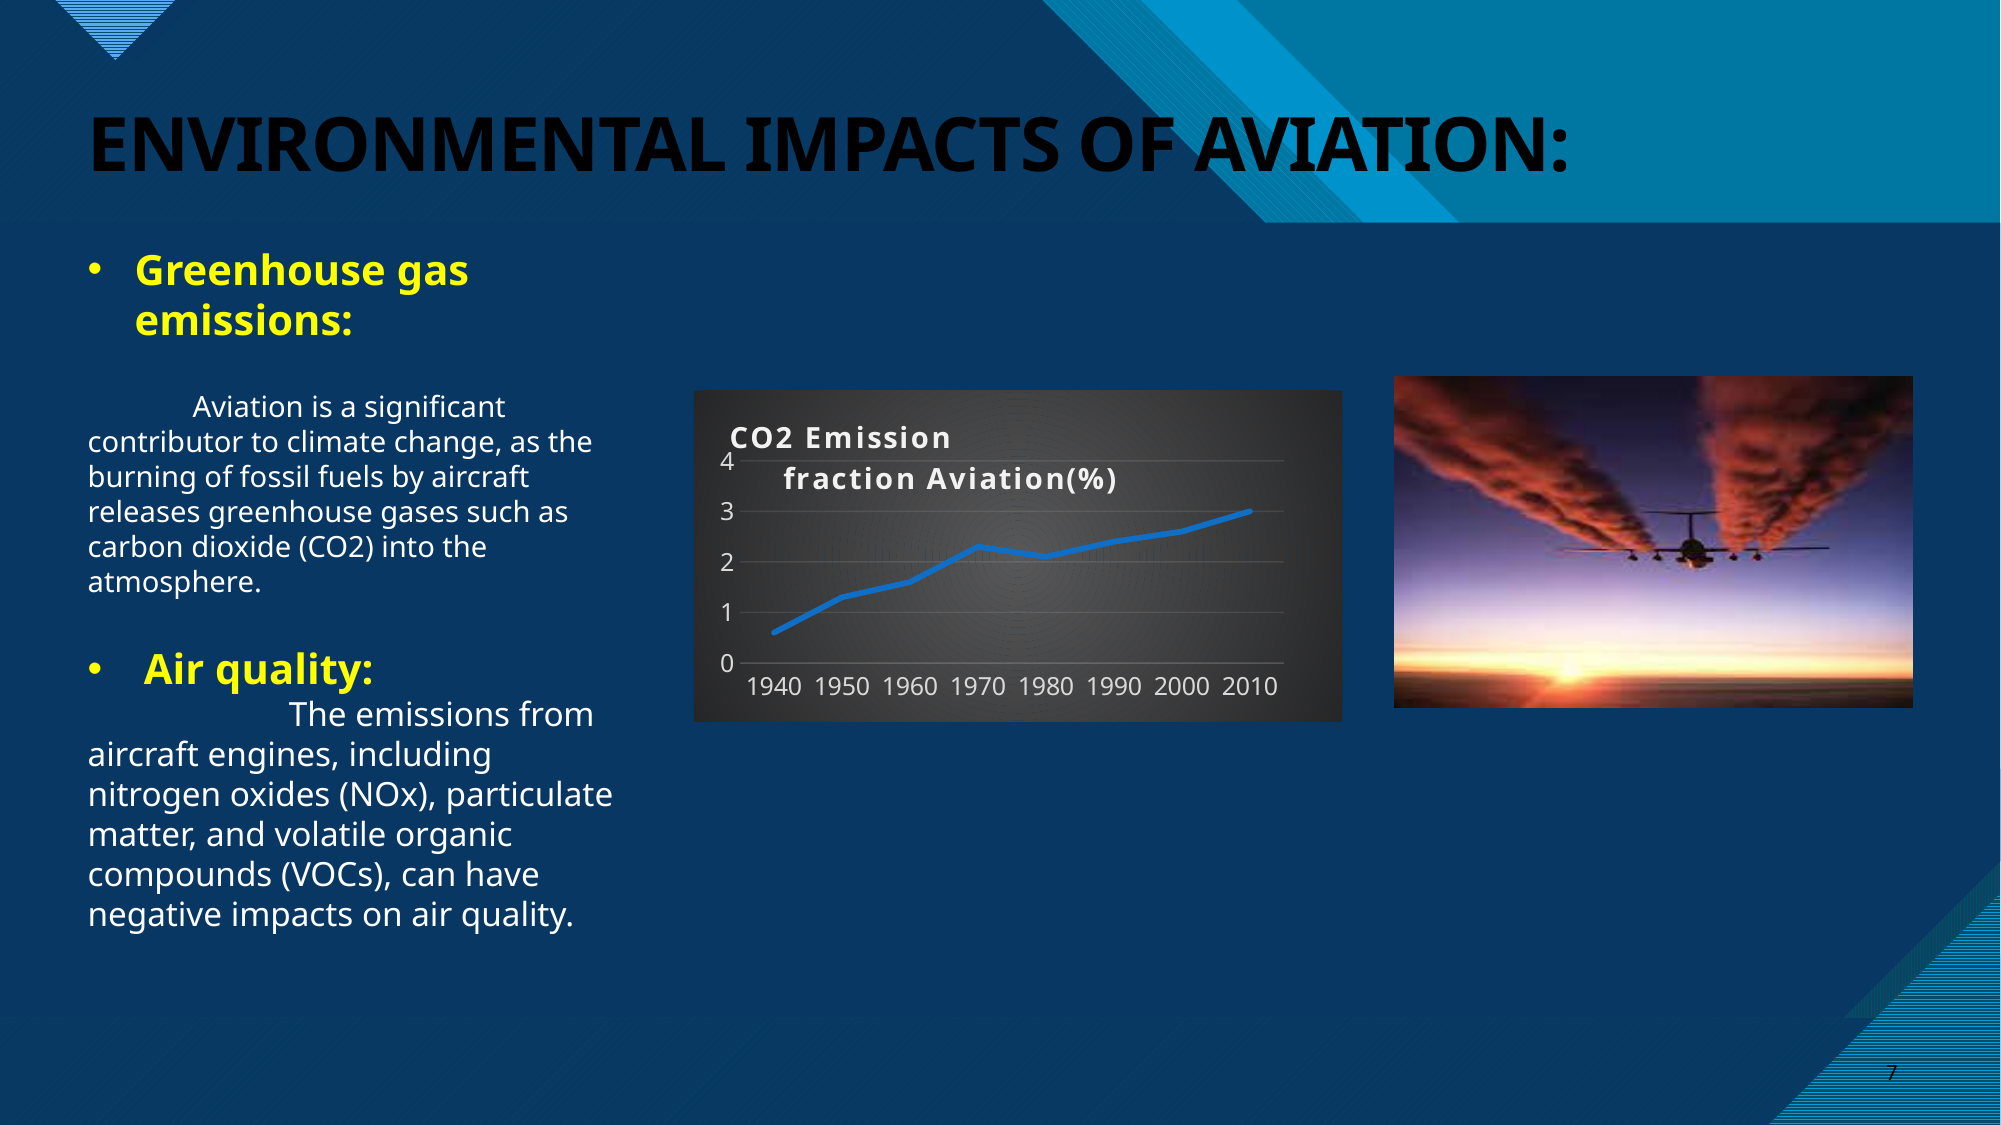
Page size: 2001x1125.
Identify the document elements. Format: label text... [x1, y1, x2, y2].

slide_number 7 [1845, 1035, 1913, 1096]
chart [693, 390, 1343, 723]
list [1394, 376, 1913, 708]
text_box Greenhouse gas emissions: Aviation is a significant contributor to climate change, as the burning of fossil fuels by aircraft releases greenhouse gases such as carbon dioxide (CO2) into the atmosphere. Air quality: The emissions from aircraft engines, including nitrogen oxides (NOx), particulate matter, and volatile organic compounds (VOCs), can have negative impacts on air quality. [72, 235, 642, 985]
title Environmental impacts of Aviation: [72, 89, 1913, 196]
